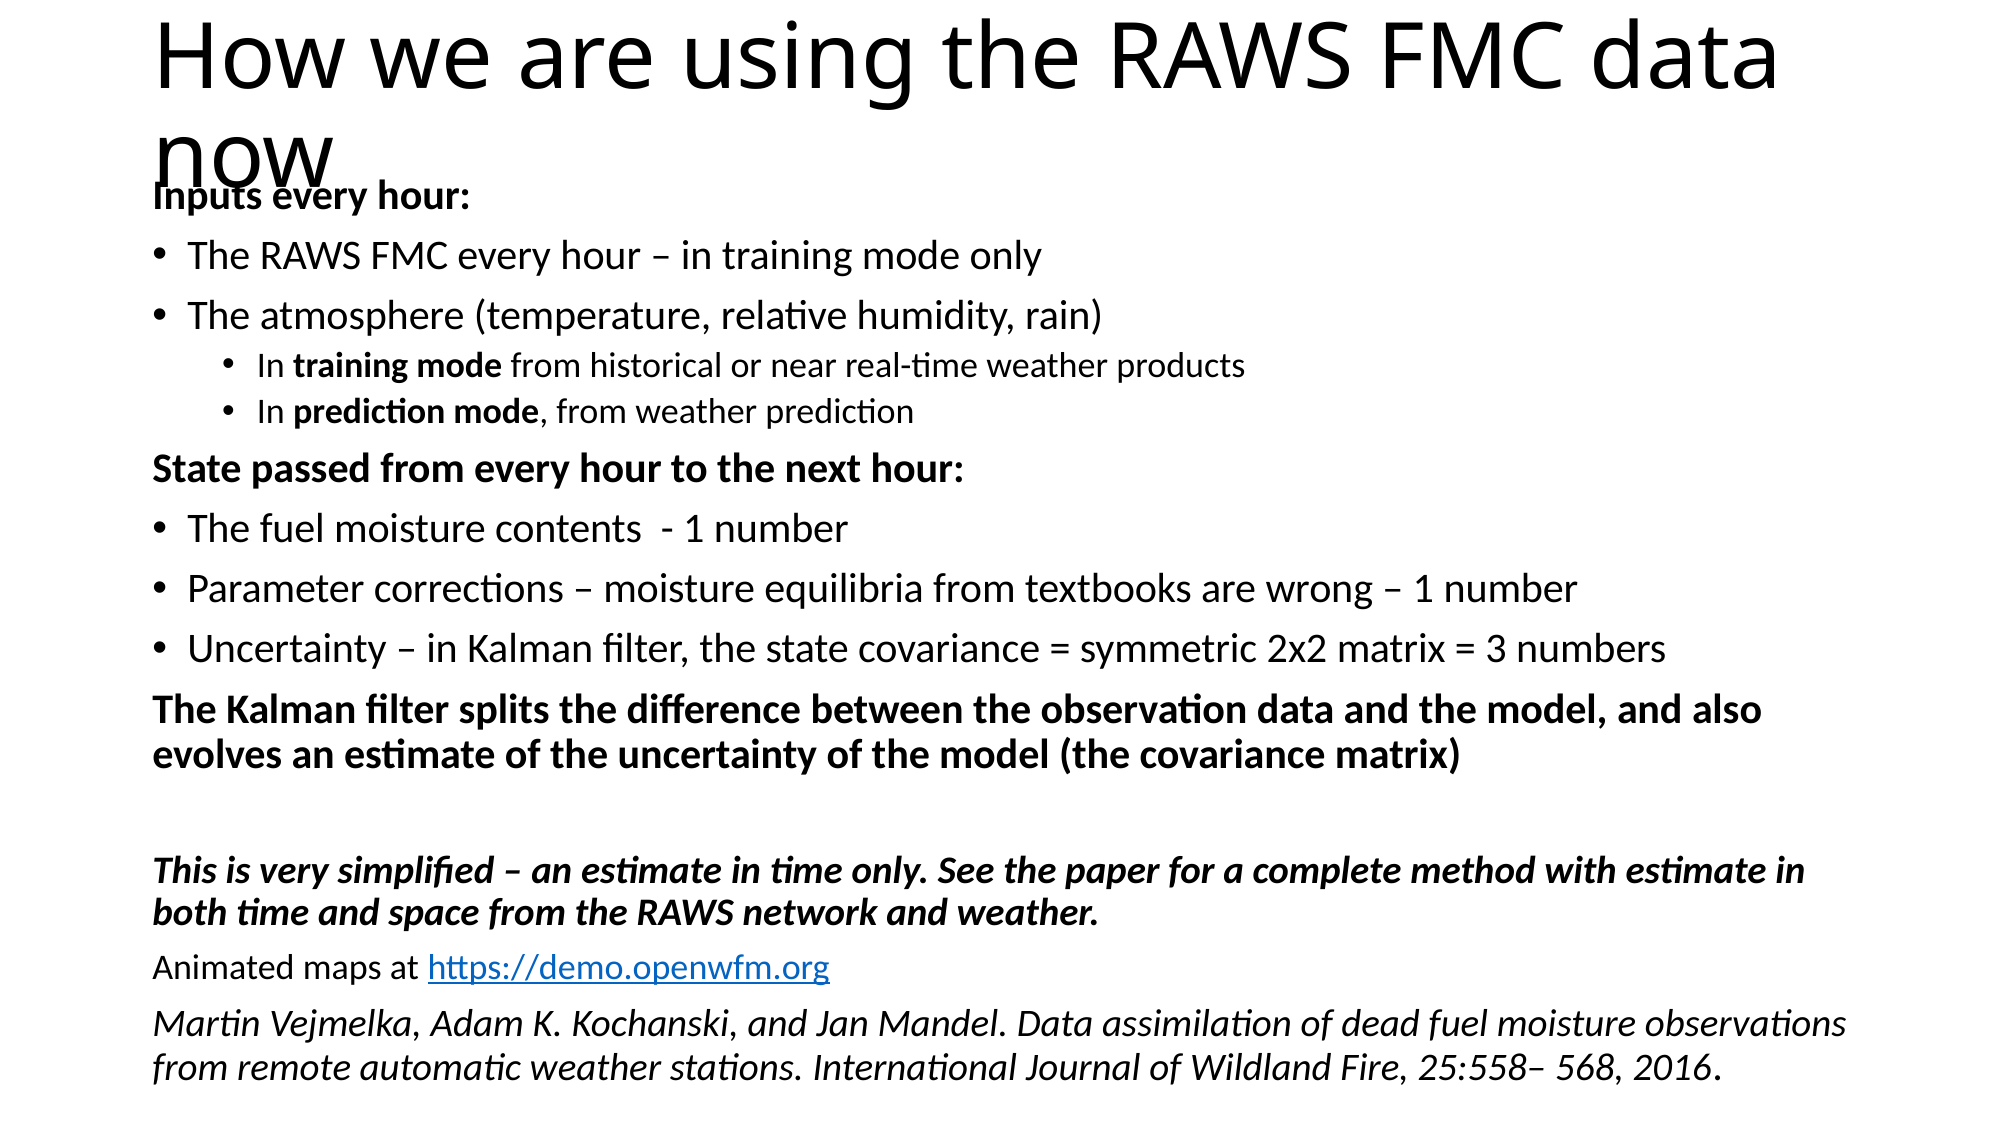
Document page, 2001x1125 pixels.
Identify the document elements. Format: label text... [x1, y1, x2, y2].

title How we are using the RAWS FMC data now [137, 0, 1863, 165]
list Inputs every hour: The RAWS FMC every hour – in training mode only The atmosphere (temperature, relative humidity, rain) In training mode from historical or near real-time weather products In prediction mode, from weather prediction State passed from every hour to the next hour: The fuel moisture contents - 1 number Parameter corrections – moisture equilibria from textbooks are wrong – 1 number Uncertainty – in Kalman filter, the state covariance = symmetric 2x2 matrix = 3 numbers The Kalman filter splits the difference between the observation data and the model, and also evolves an estimate of the uncertainty of the model (the covariance matrix) This is very simplified – an estimate in time only. See the paper for a complete method with estimate in both time and space from the RAWS network and weather. Animated maps at https://demo.openwfm.org Martin Vejmelka, Adam K. Kochanski, and Jan Mandel. Data assimilation of dead fuel moisture observations from remote automatic weather stations. International Journal of Wildland Fire, 25:558– 568, 2016. [137, 165, 1863, 1105]
